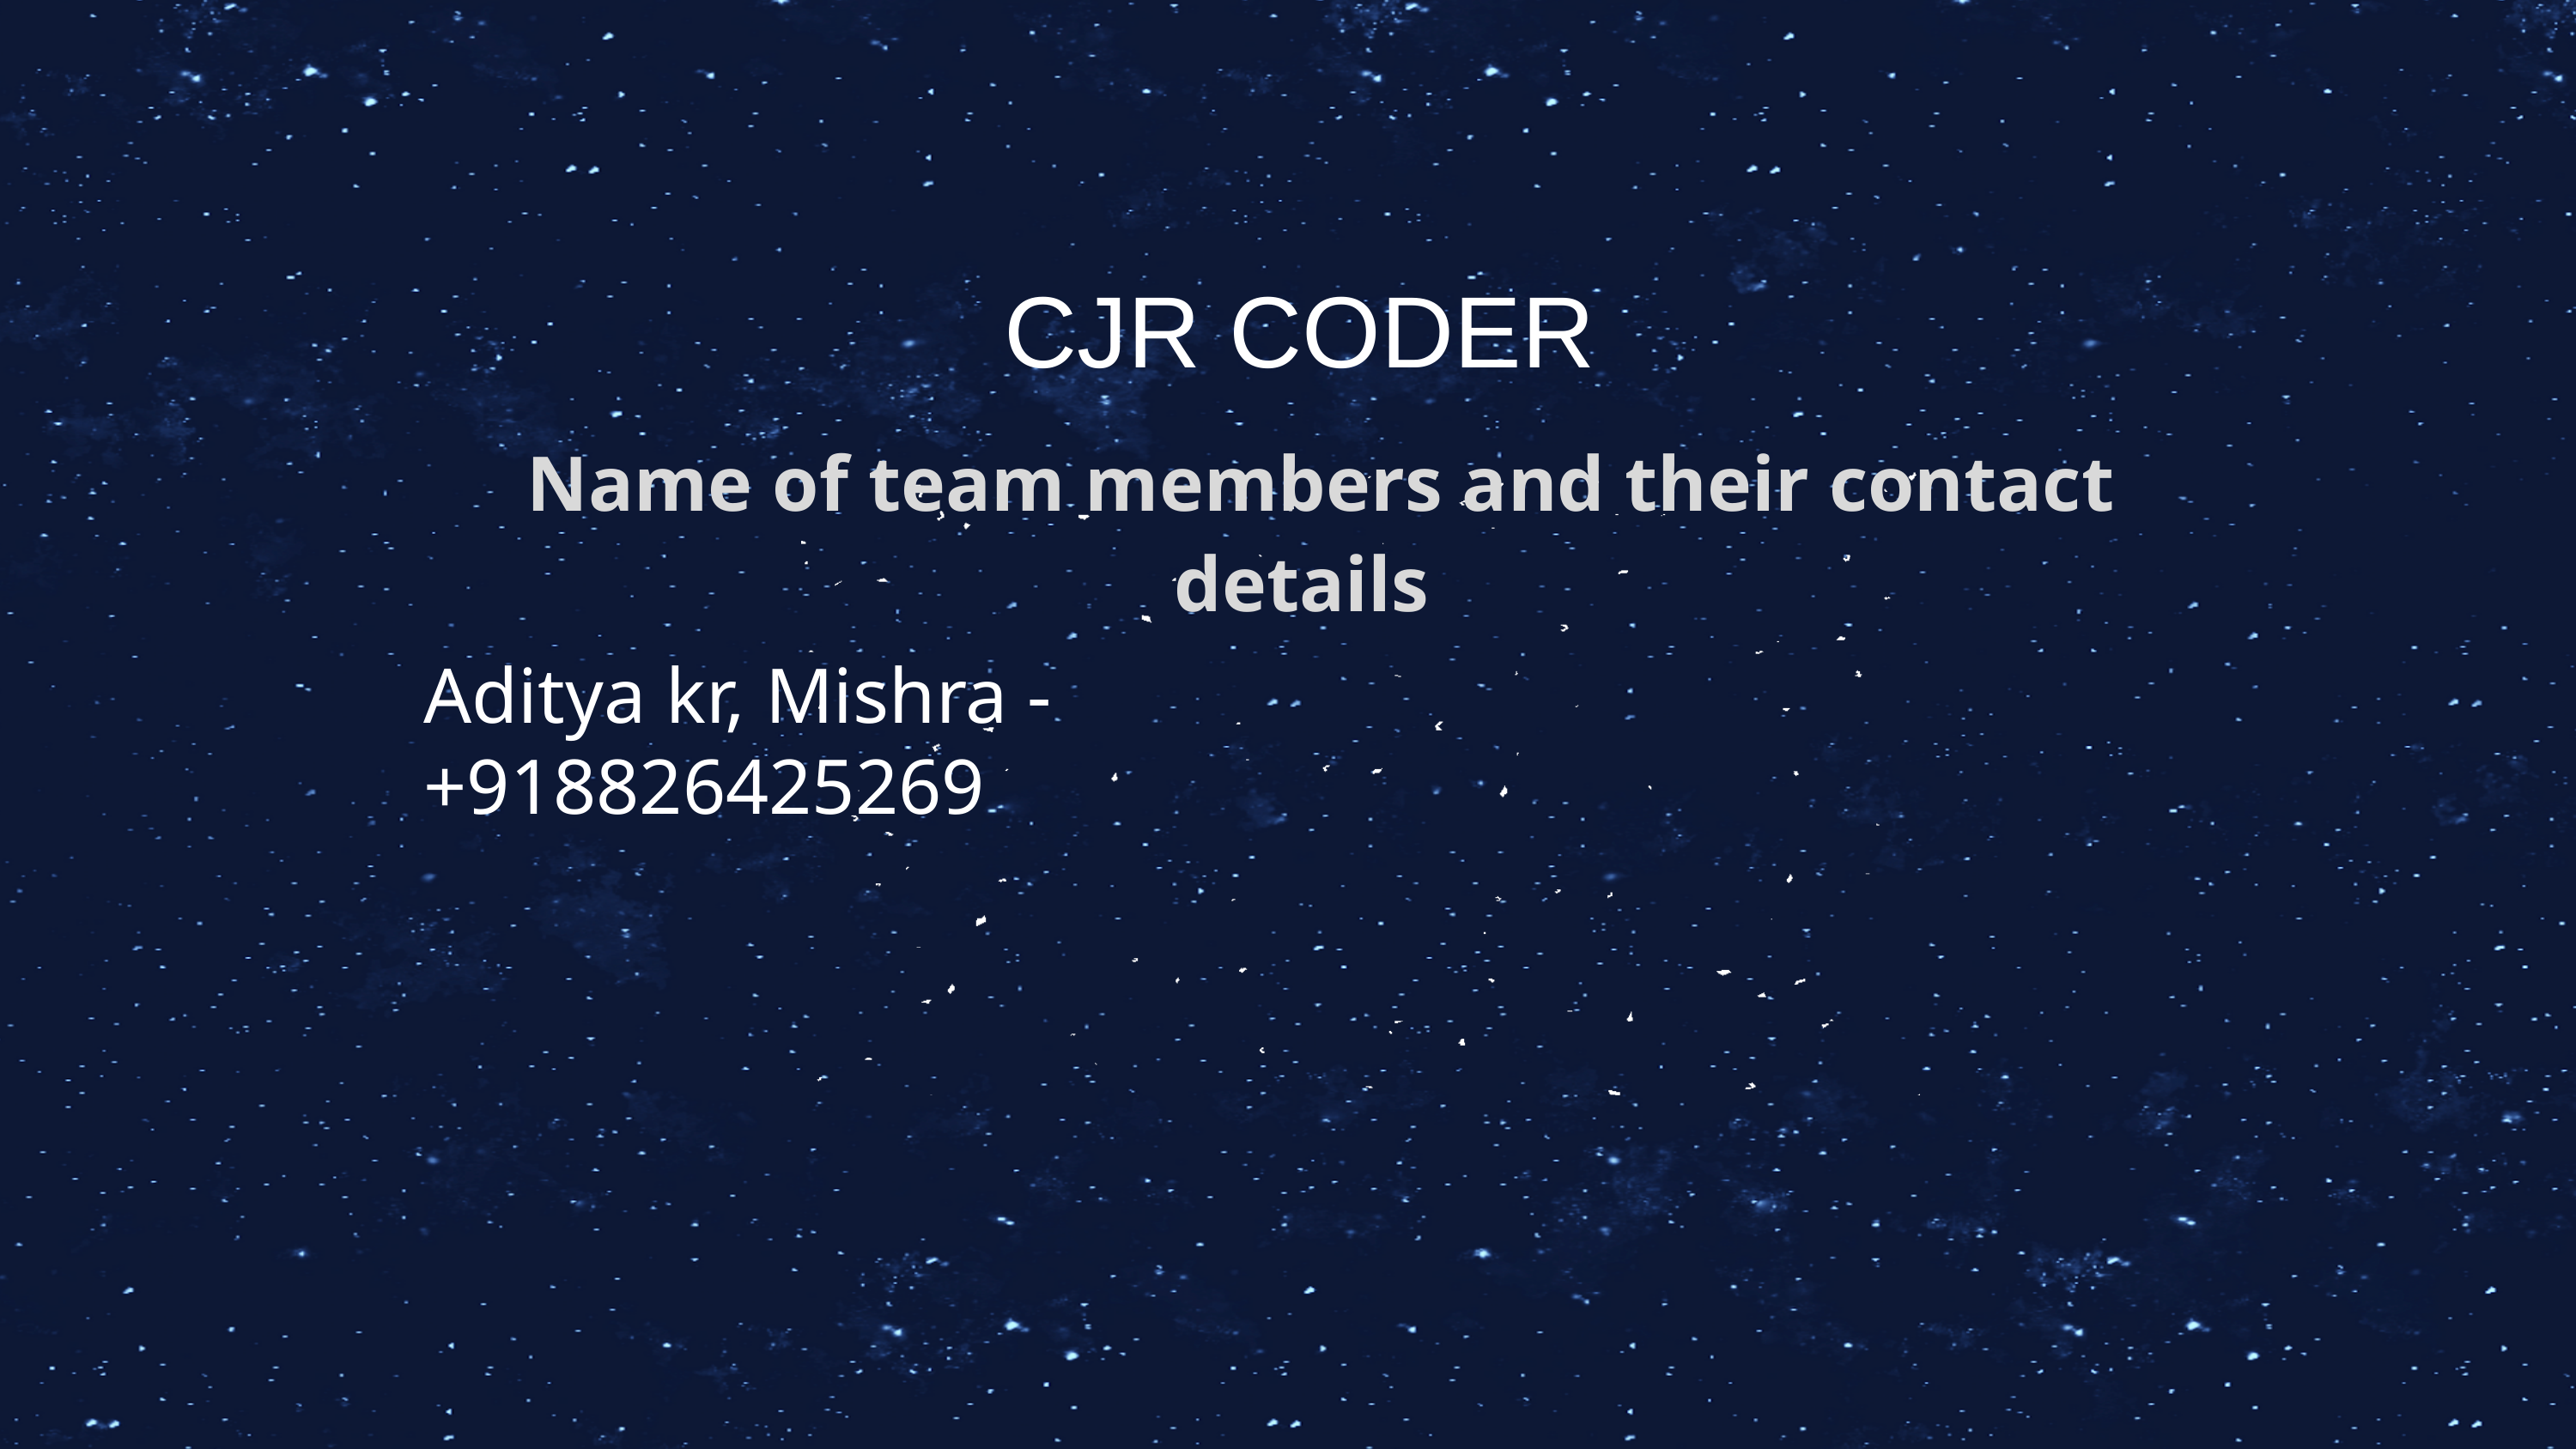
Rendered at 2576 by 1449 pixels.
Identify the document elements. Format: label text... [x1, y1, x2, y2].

picture [799, 467, 1920, 1095]
text_box Aditya kr, Mishra - +918826425269 [410, 641, 795, 835]
text_box [0, 0, 2576, 1449]
text_box CJR CODER [656, 255, 1943, 388]
text_box Name of team members and their contact details [440, 425, 2202, 627]
